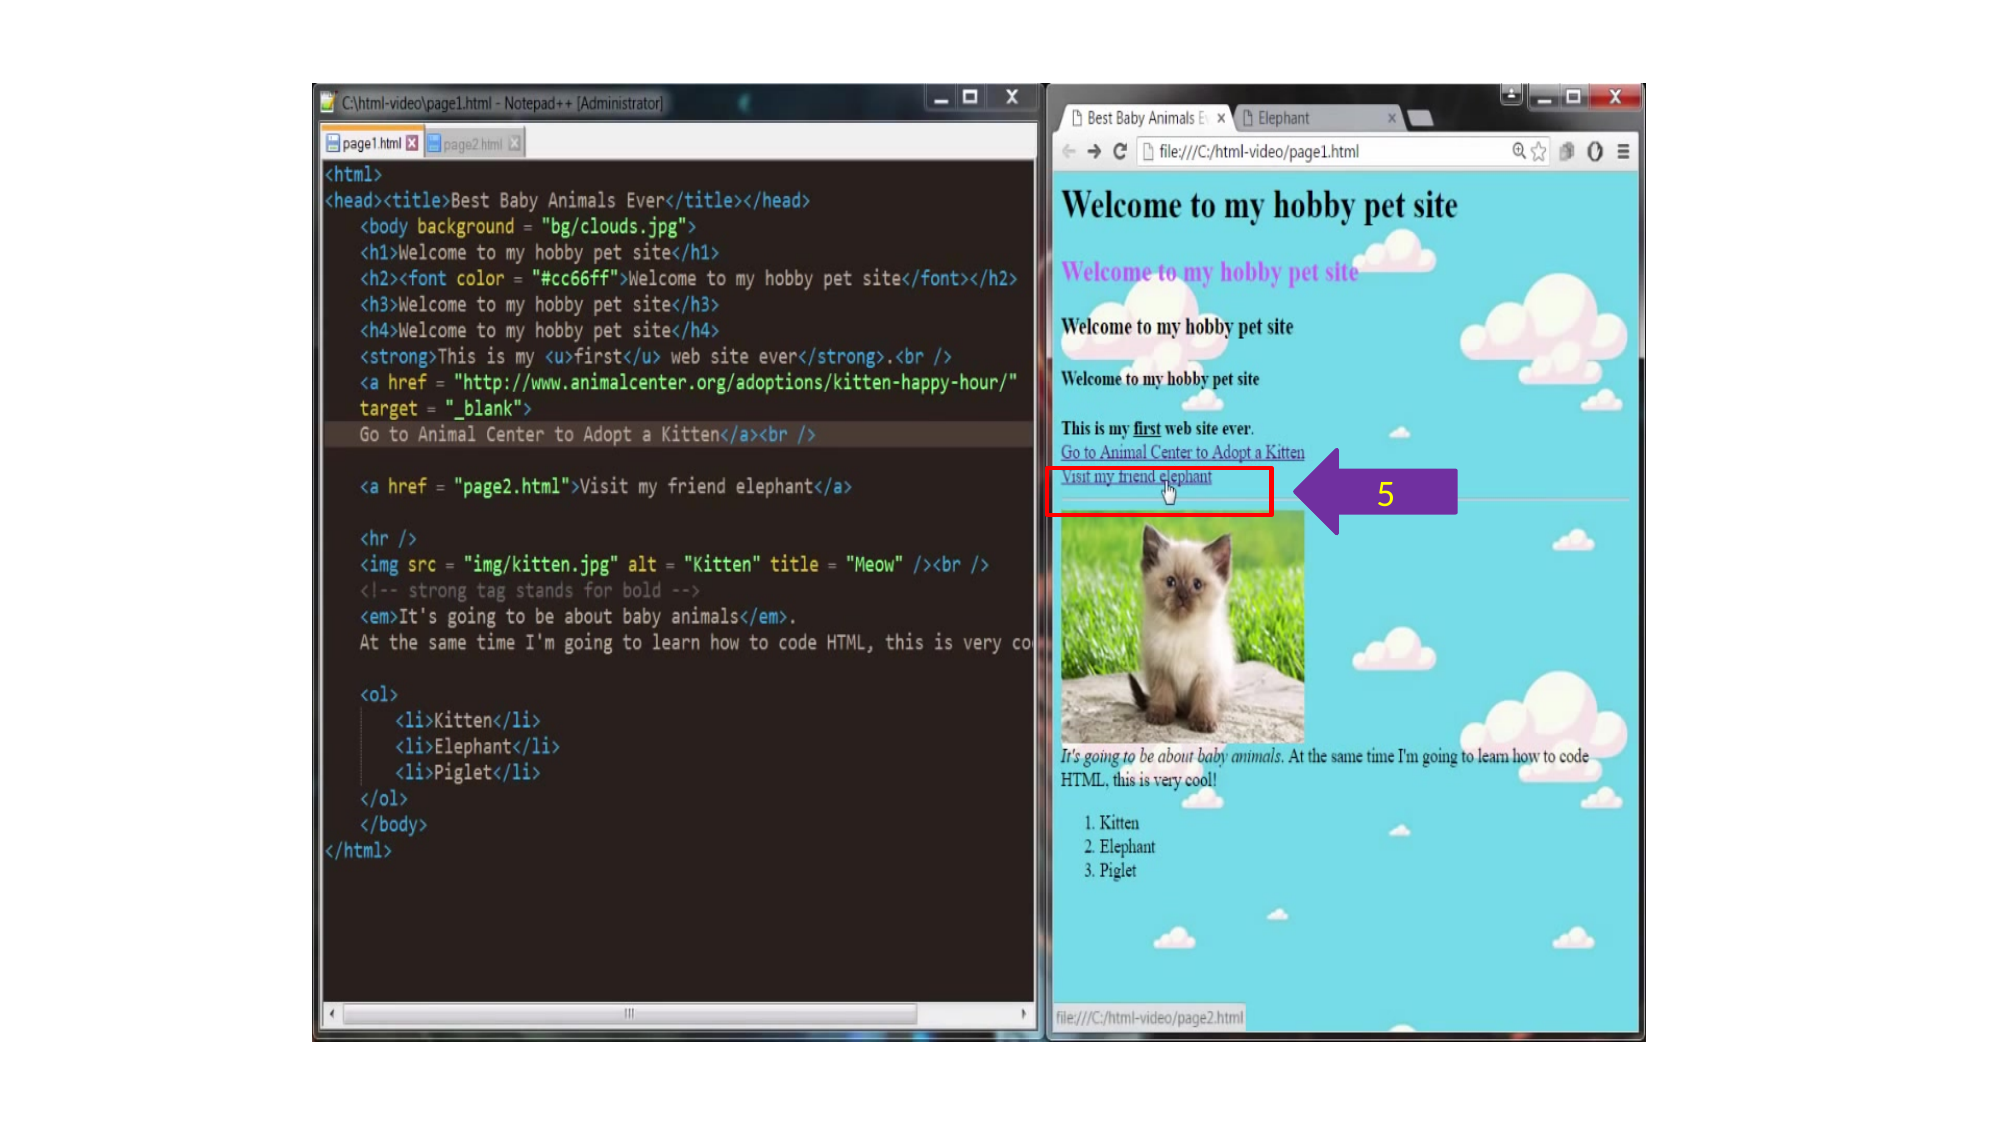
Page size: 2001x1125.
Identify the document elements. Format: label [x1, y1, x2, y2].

picture [312, 83, 1647, 1042]
